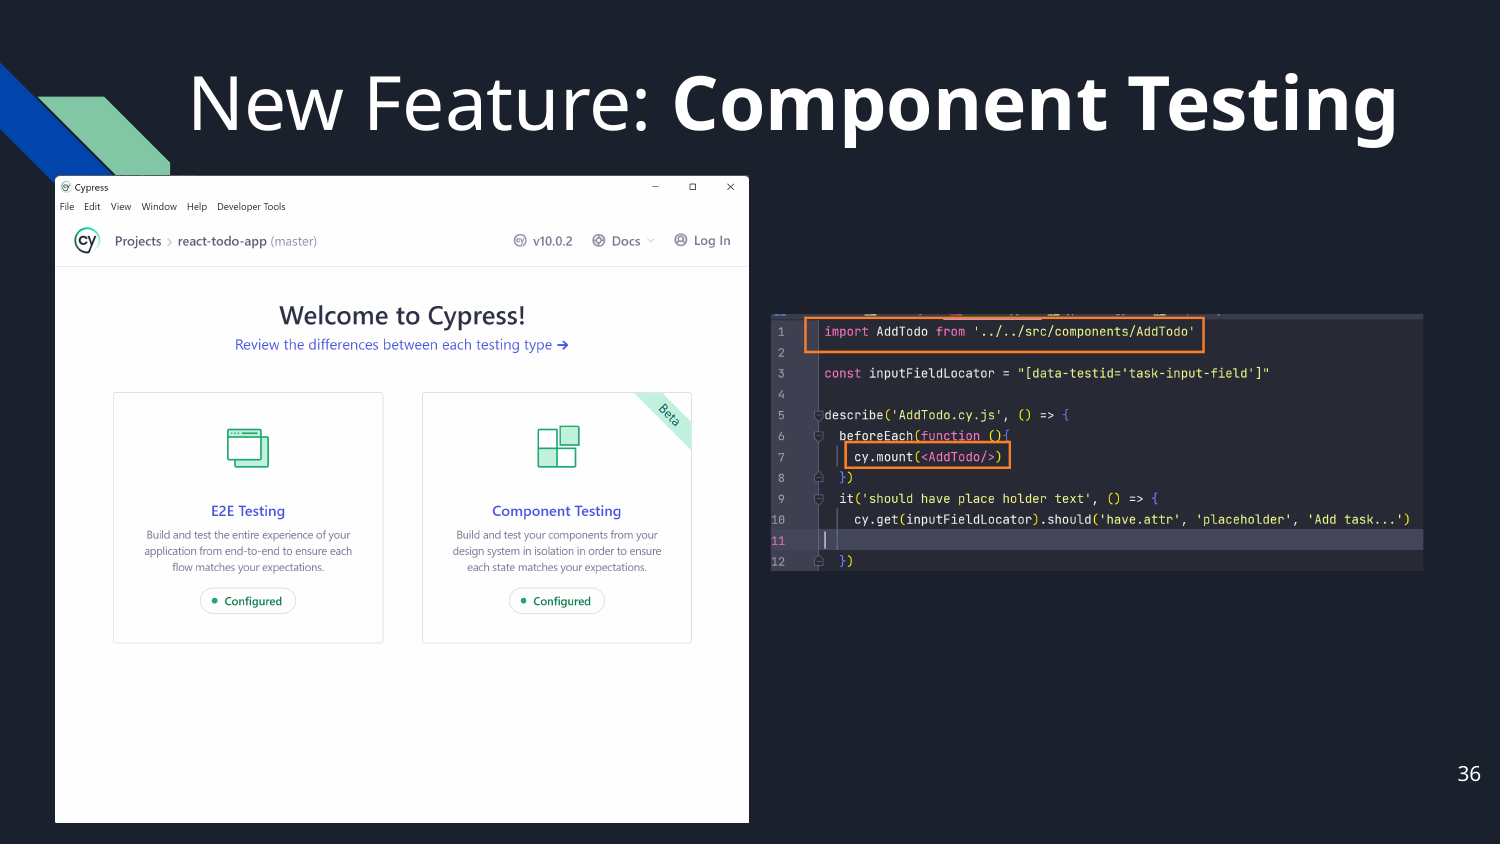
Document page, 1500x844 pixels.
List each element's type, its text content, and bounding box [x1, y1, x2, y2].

slide_number 36 [1406, 742, 1497, 808]
picture [55, 175, 750, 823]
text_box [770, 313, 1424, 571]
title New Feature: Component Testing [172, 40, 1424, 191]
